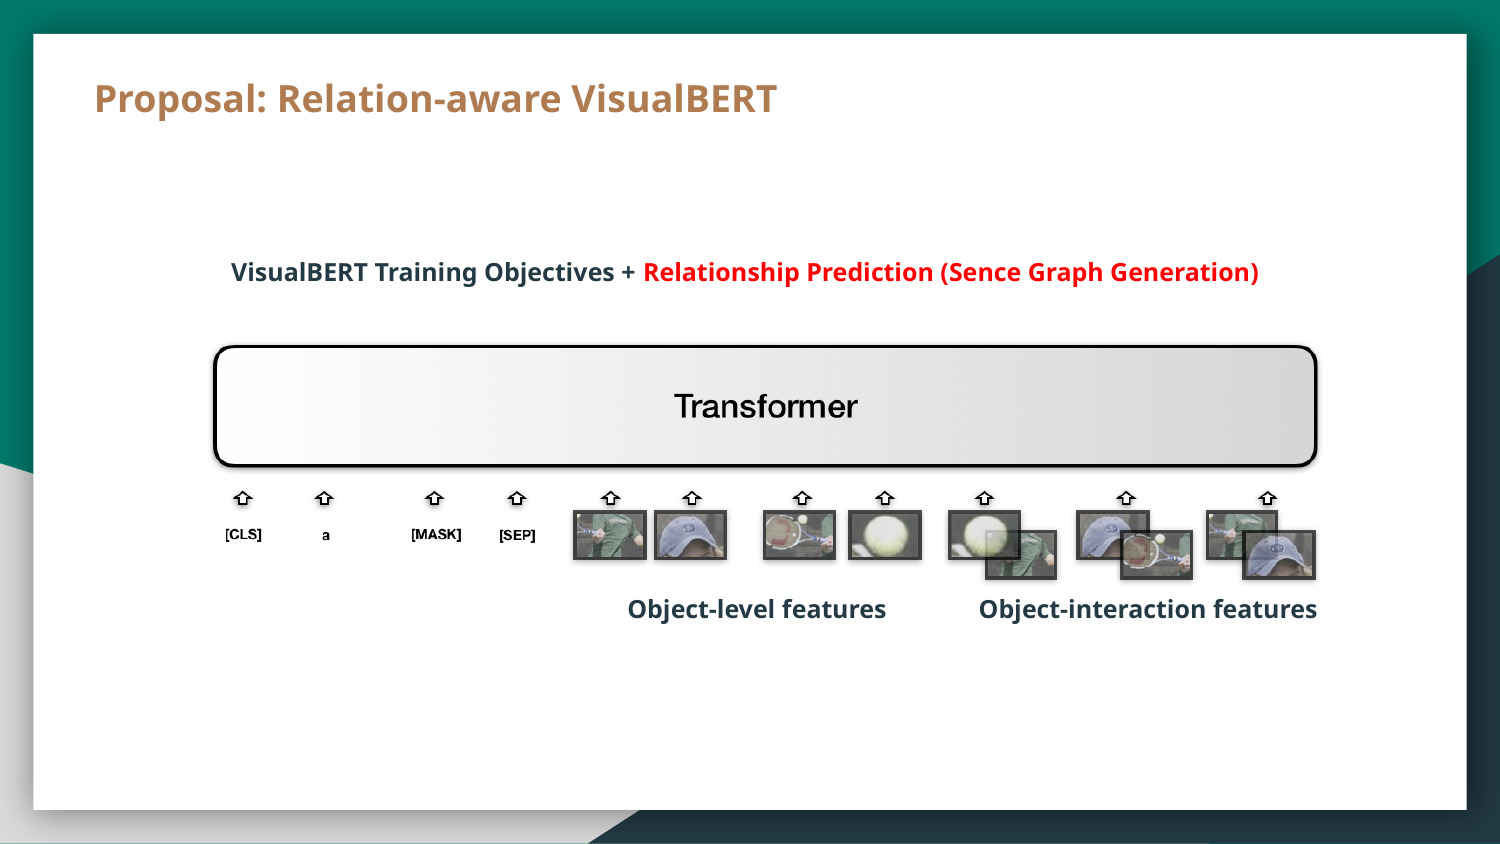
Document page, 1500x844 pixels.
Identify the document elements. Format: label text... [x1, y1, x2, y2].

list Object-interaction features [924, 574, 1373, 782]
list VisualBERT Training Objectives + Relationship Prediction (Sence Graph Generation) [216, 241, 1299, 332]
picture [206, 339, 1325, 588]
list Object-level features [596, 596, 919, 782]
title Proposal: Relation-aware VisualBERT [78, 59, 1311, 159]
